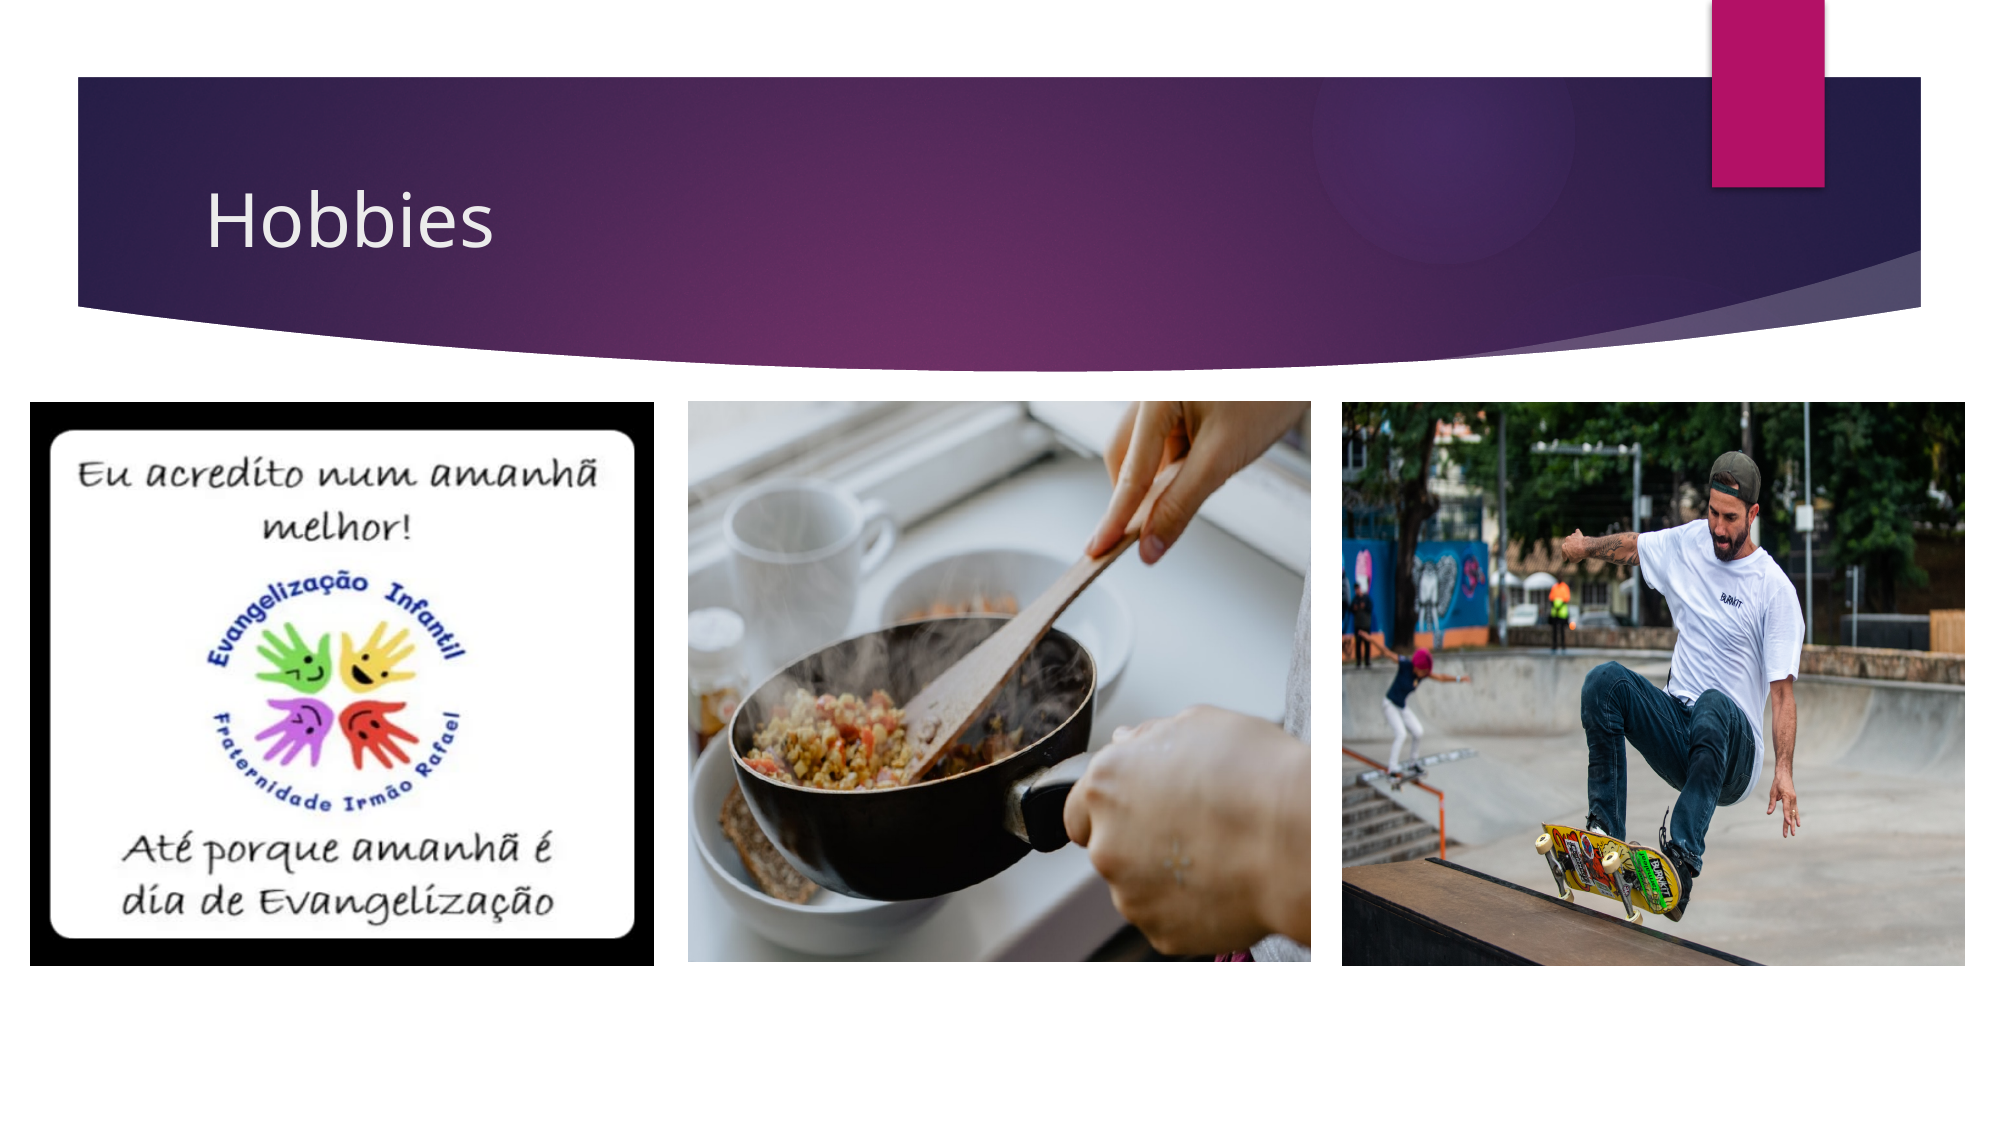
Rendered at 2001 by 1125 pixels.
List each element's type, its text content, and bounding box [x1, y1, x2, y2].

picture [30, 402, 654, 966]
picture [1342, 402, 1965, 966]
picture [688, 401, 1312, 962]
title Hobbies [189, 159, 1627, 276]
